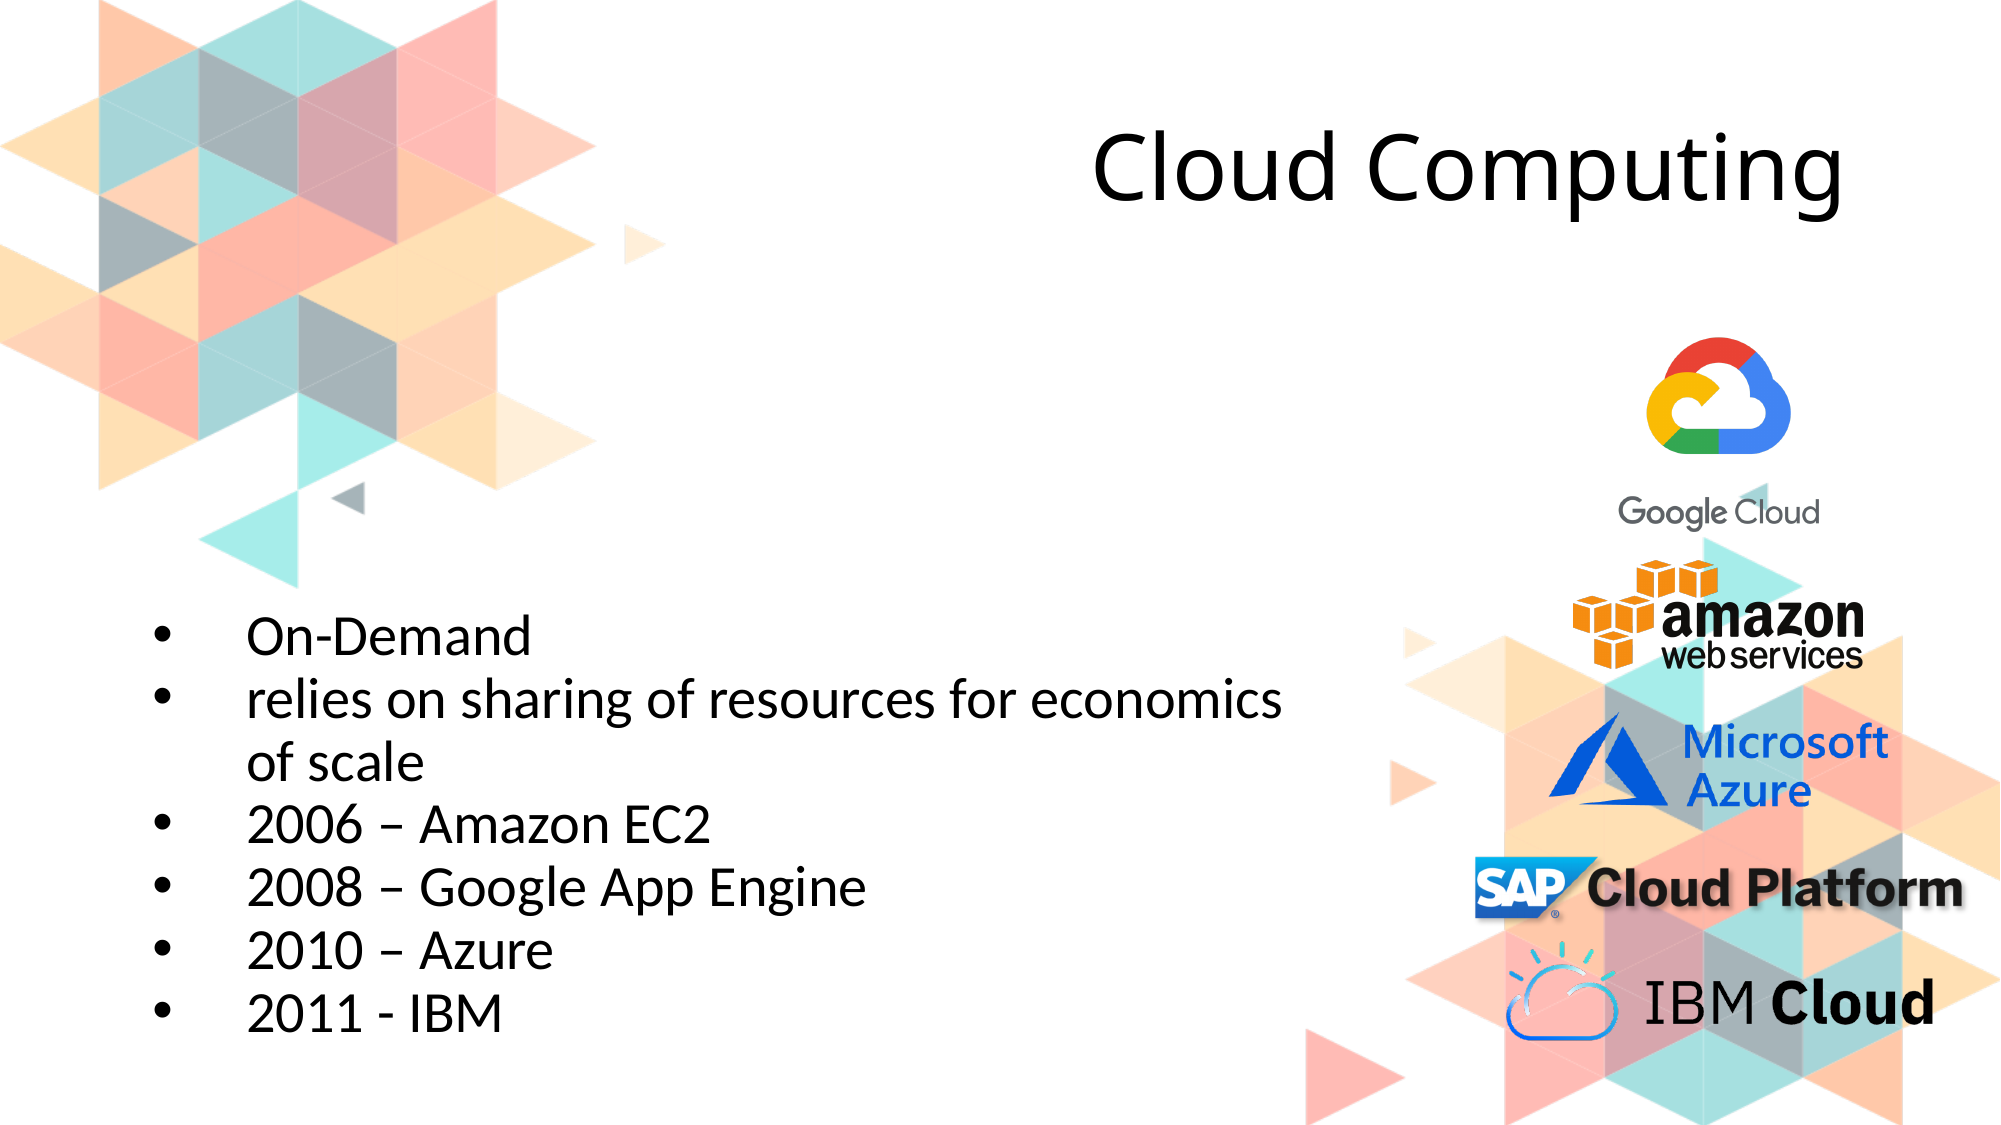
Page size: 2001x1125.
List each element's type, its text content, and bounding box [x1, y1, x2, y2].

picture [1494, 308, 1942, 668]
title Cloud Computing [832, 45, 1863, 297]
text_box On-Demand relies on sharing of resources for economics of scale 2006 – Amazon EC2 2008 – Google App Engine 2010 – Azure 2011 - IBM [137, 584, 1348, 1066]
picture [1463, 824, 1973, 1102]
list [1536, 668, 1900, 824]
